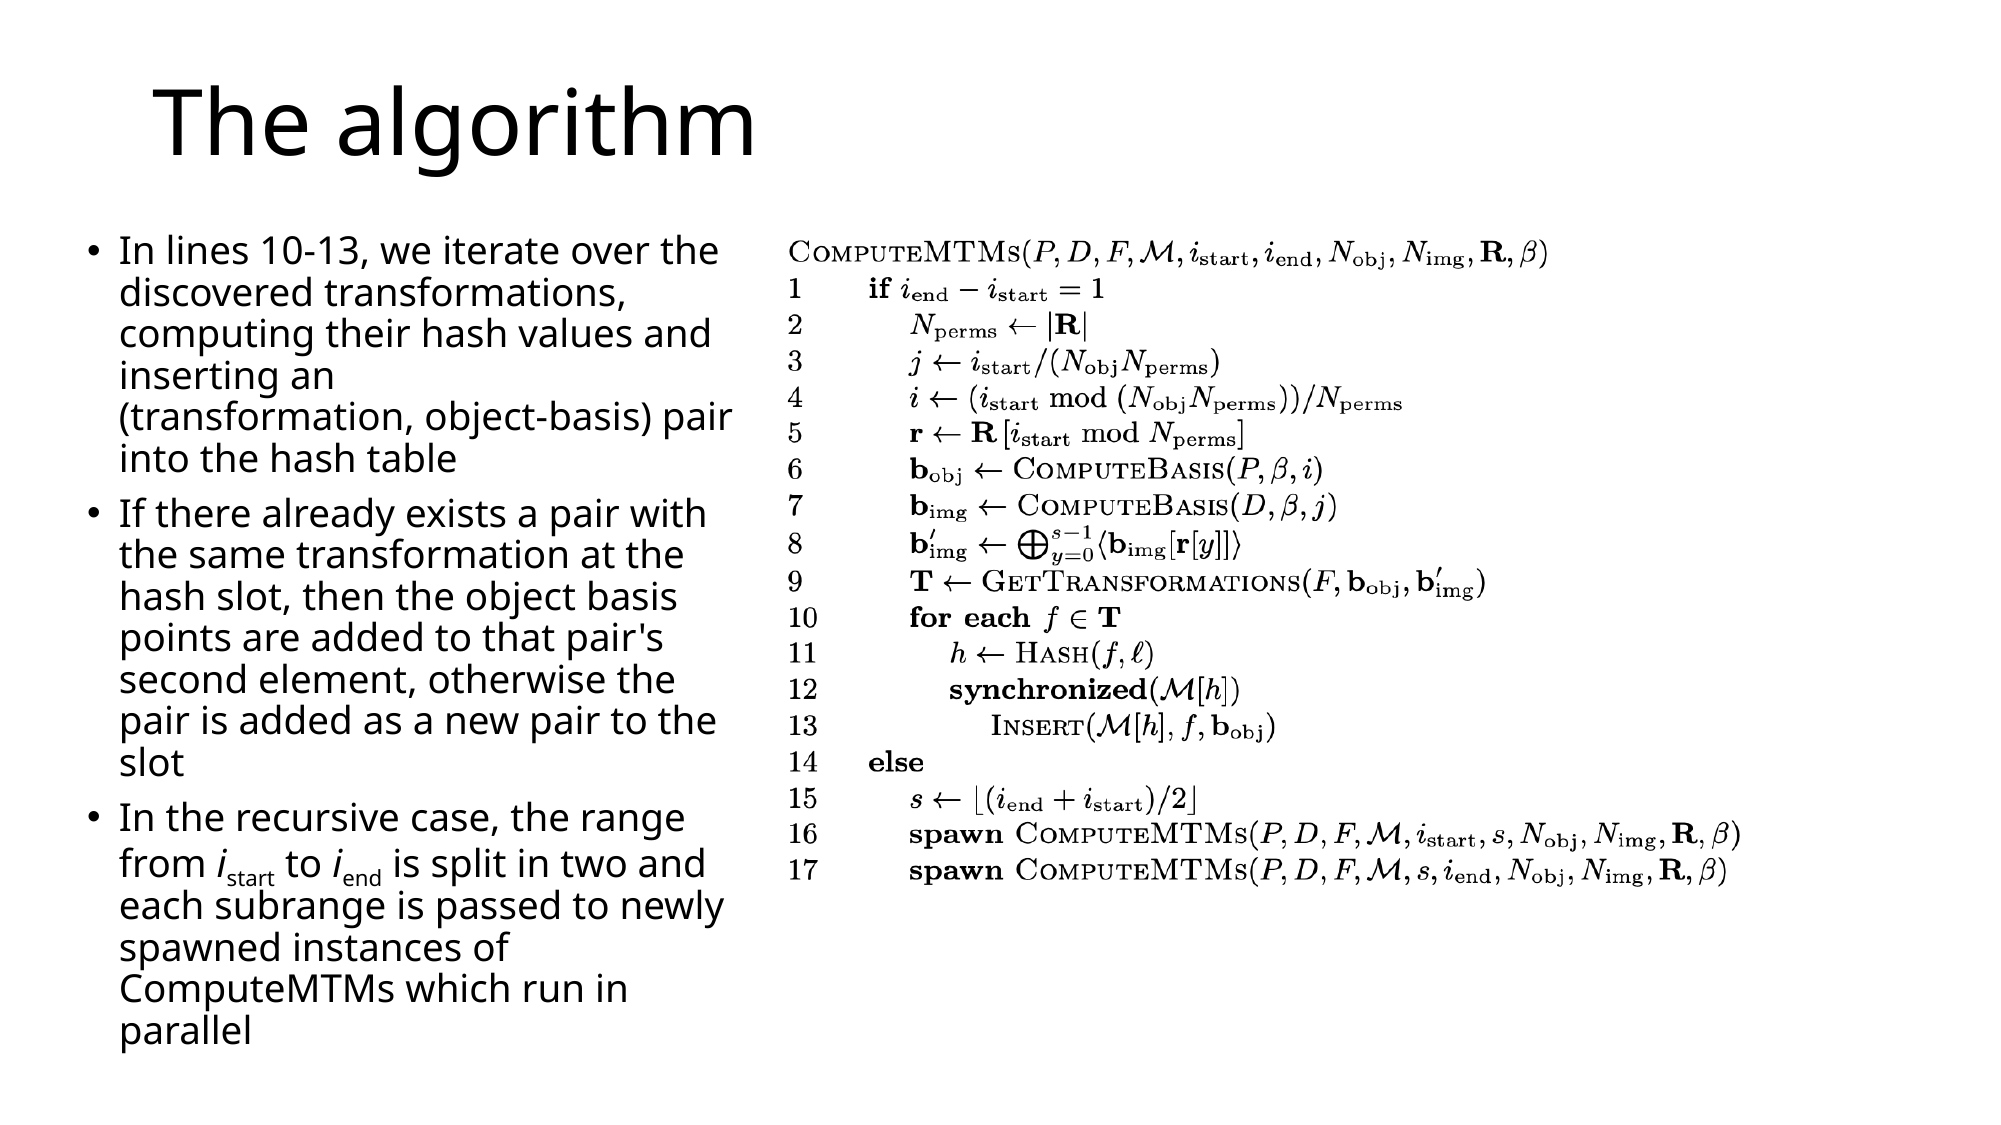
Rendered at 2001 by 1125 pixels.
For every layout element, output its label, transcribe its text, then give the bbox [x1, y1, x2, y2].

picture [770, 223, 1762, 902]
list In lines 10-13, we iterate over the discovered transformations, computing their hash values and inserting an (transformation, object-basis) pair into the hash table If there already exists a pair with the same transformation at the hash slot, then the object basis points are added to that pair's second element, otherwise the pair is added as a new pair to the slot In the recursive case, the range from istart to iend is split in two and each subrange is passed to newly spawned instances of ComputeMTMs which run in parallel [71, 224, 771, 1066]
title The algorithm [137, 59, 1863, 192]
